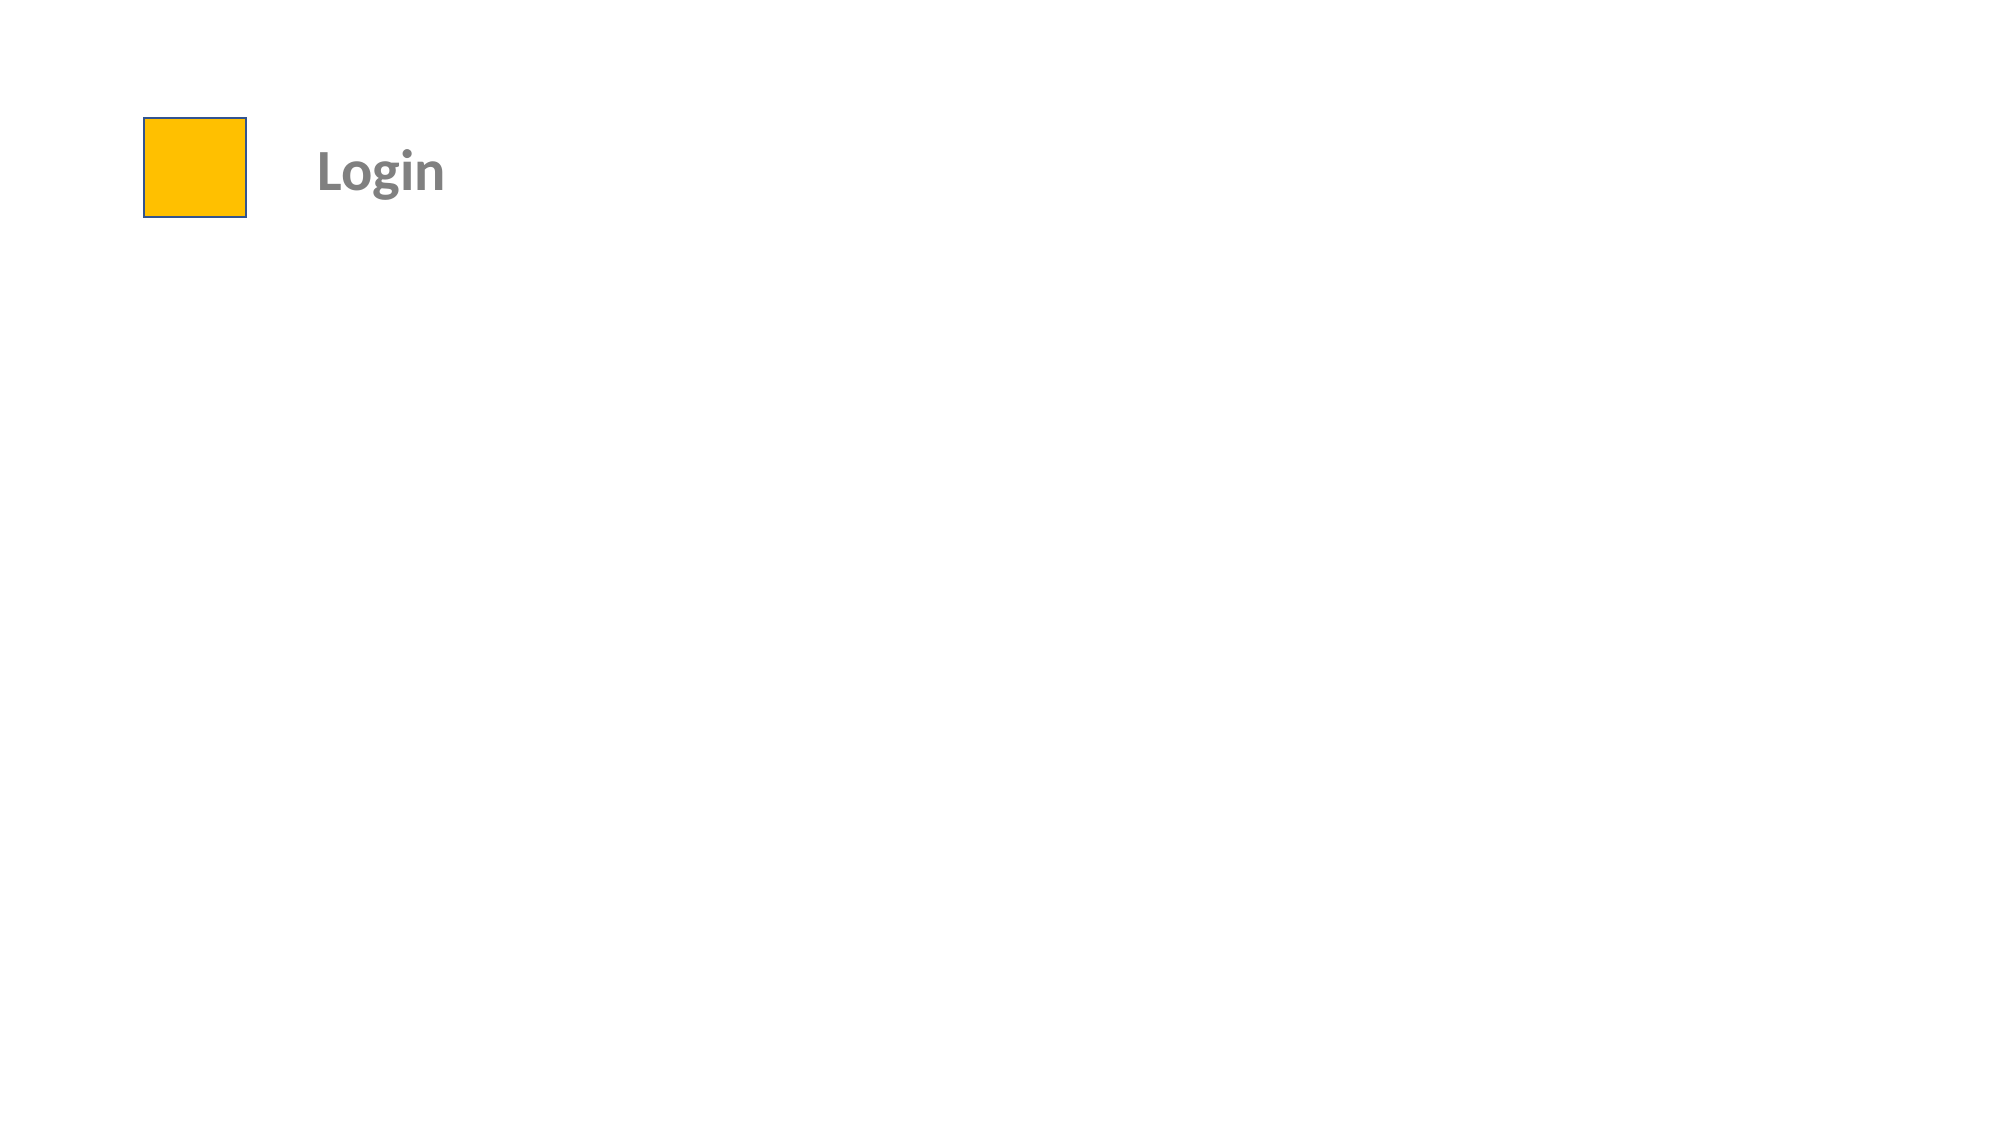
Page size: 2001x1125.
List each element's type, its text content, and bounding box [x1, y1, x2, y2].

text_box Login [303, 124, 810, 210]
text_box [143, 117, 247, 218]
